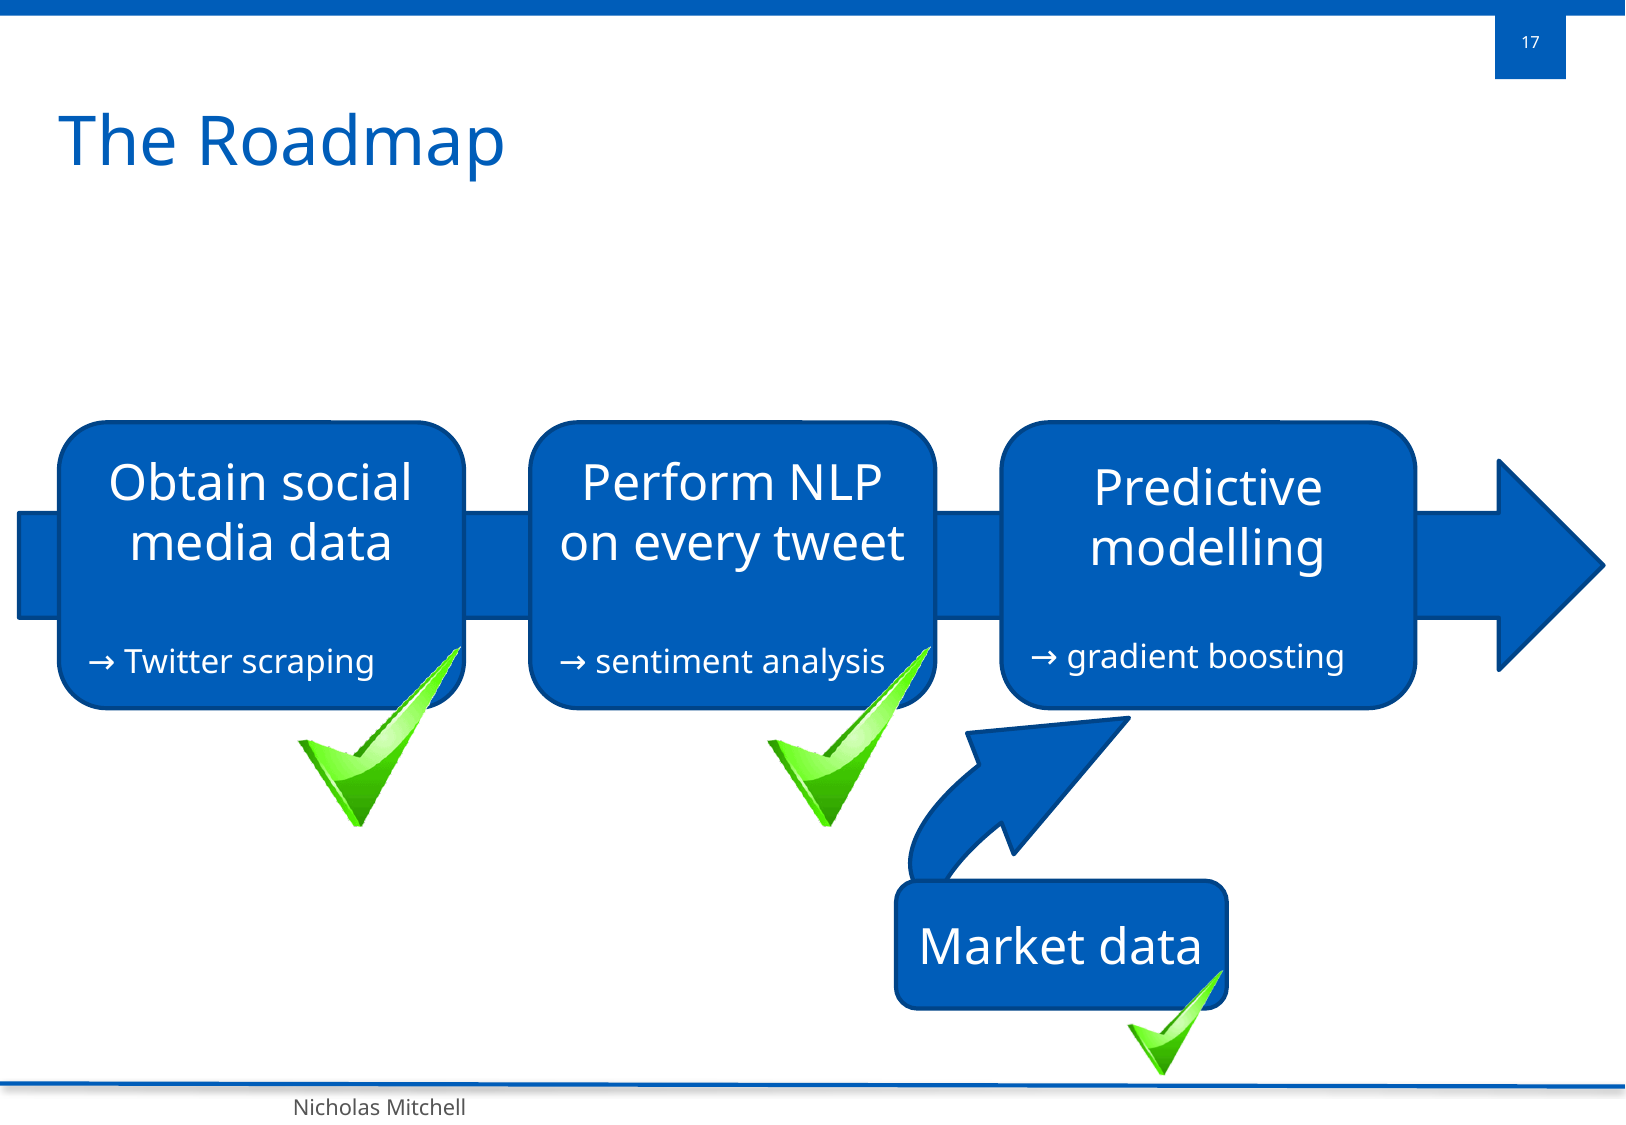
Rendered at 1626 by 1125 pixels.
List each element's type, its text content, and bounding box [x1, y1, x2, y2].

text_box Market data [893, 878, 1229, 1011]
list The Roadmap [59, 65, 1565, 207]
text_box [938, 510, 999, 620]
picture [1104, 955, 1238, 1089]
text_box [907, 715, 1131, 879]
text_box Predictive modelling → gradient boosting [999, 420, 1418, 711]
picture [728, 621, 956, 849]
text_box [1418, 458, 1606, 673]
text_box [467, 510, 528, 620]
text_box Perform NLP on every tweet → sentiment analysis [528, 420, 938, 711]
picture [259, 621, 487, 849]
text_box Obtain social media data → Twitter scraping [56, 420, 467, 711]
text_box [16, 510, 56, 620]
